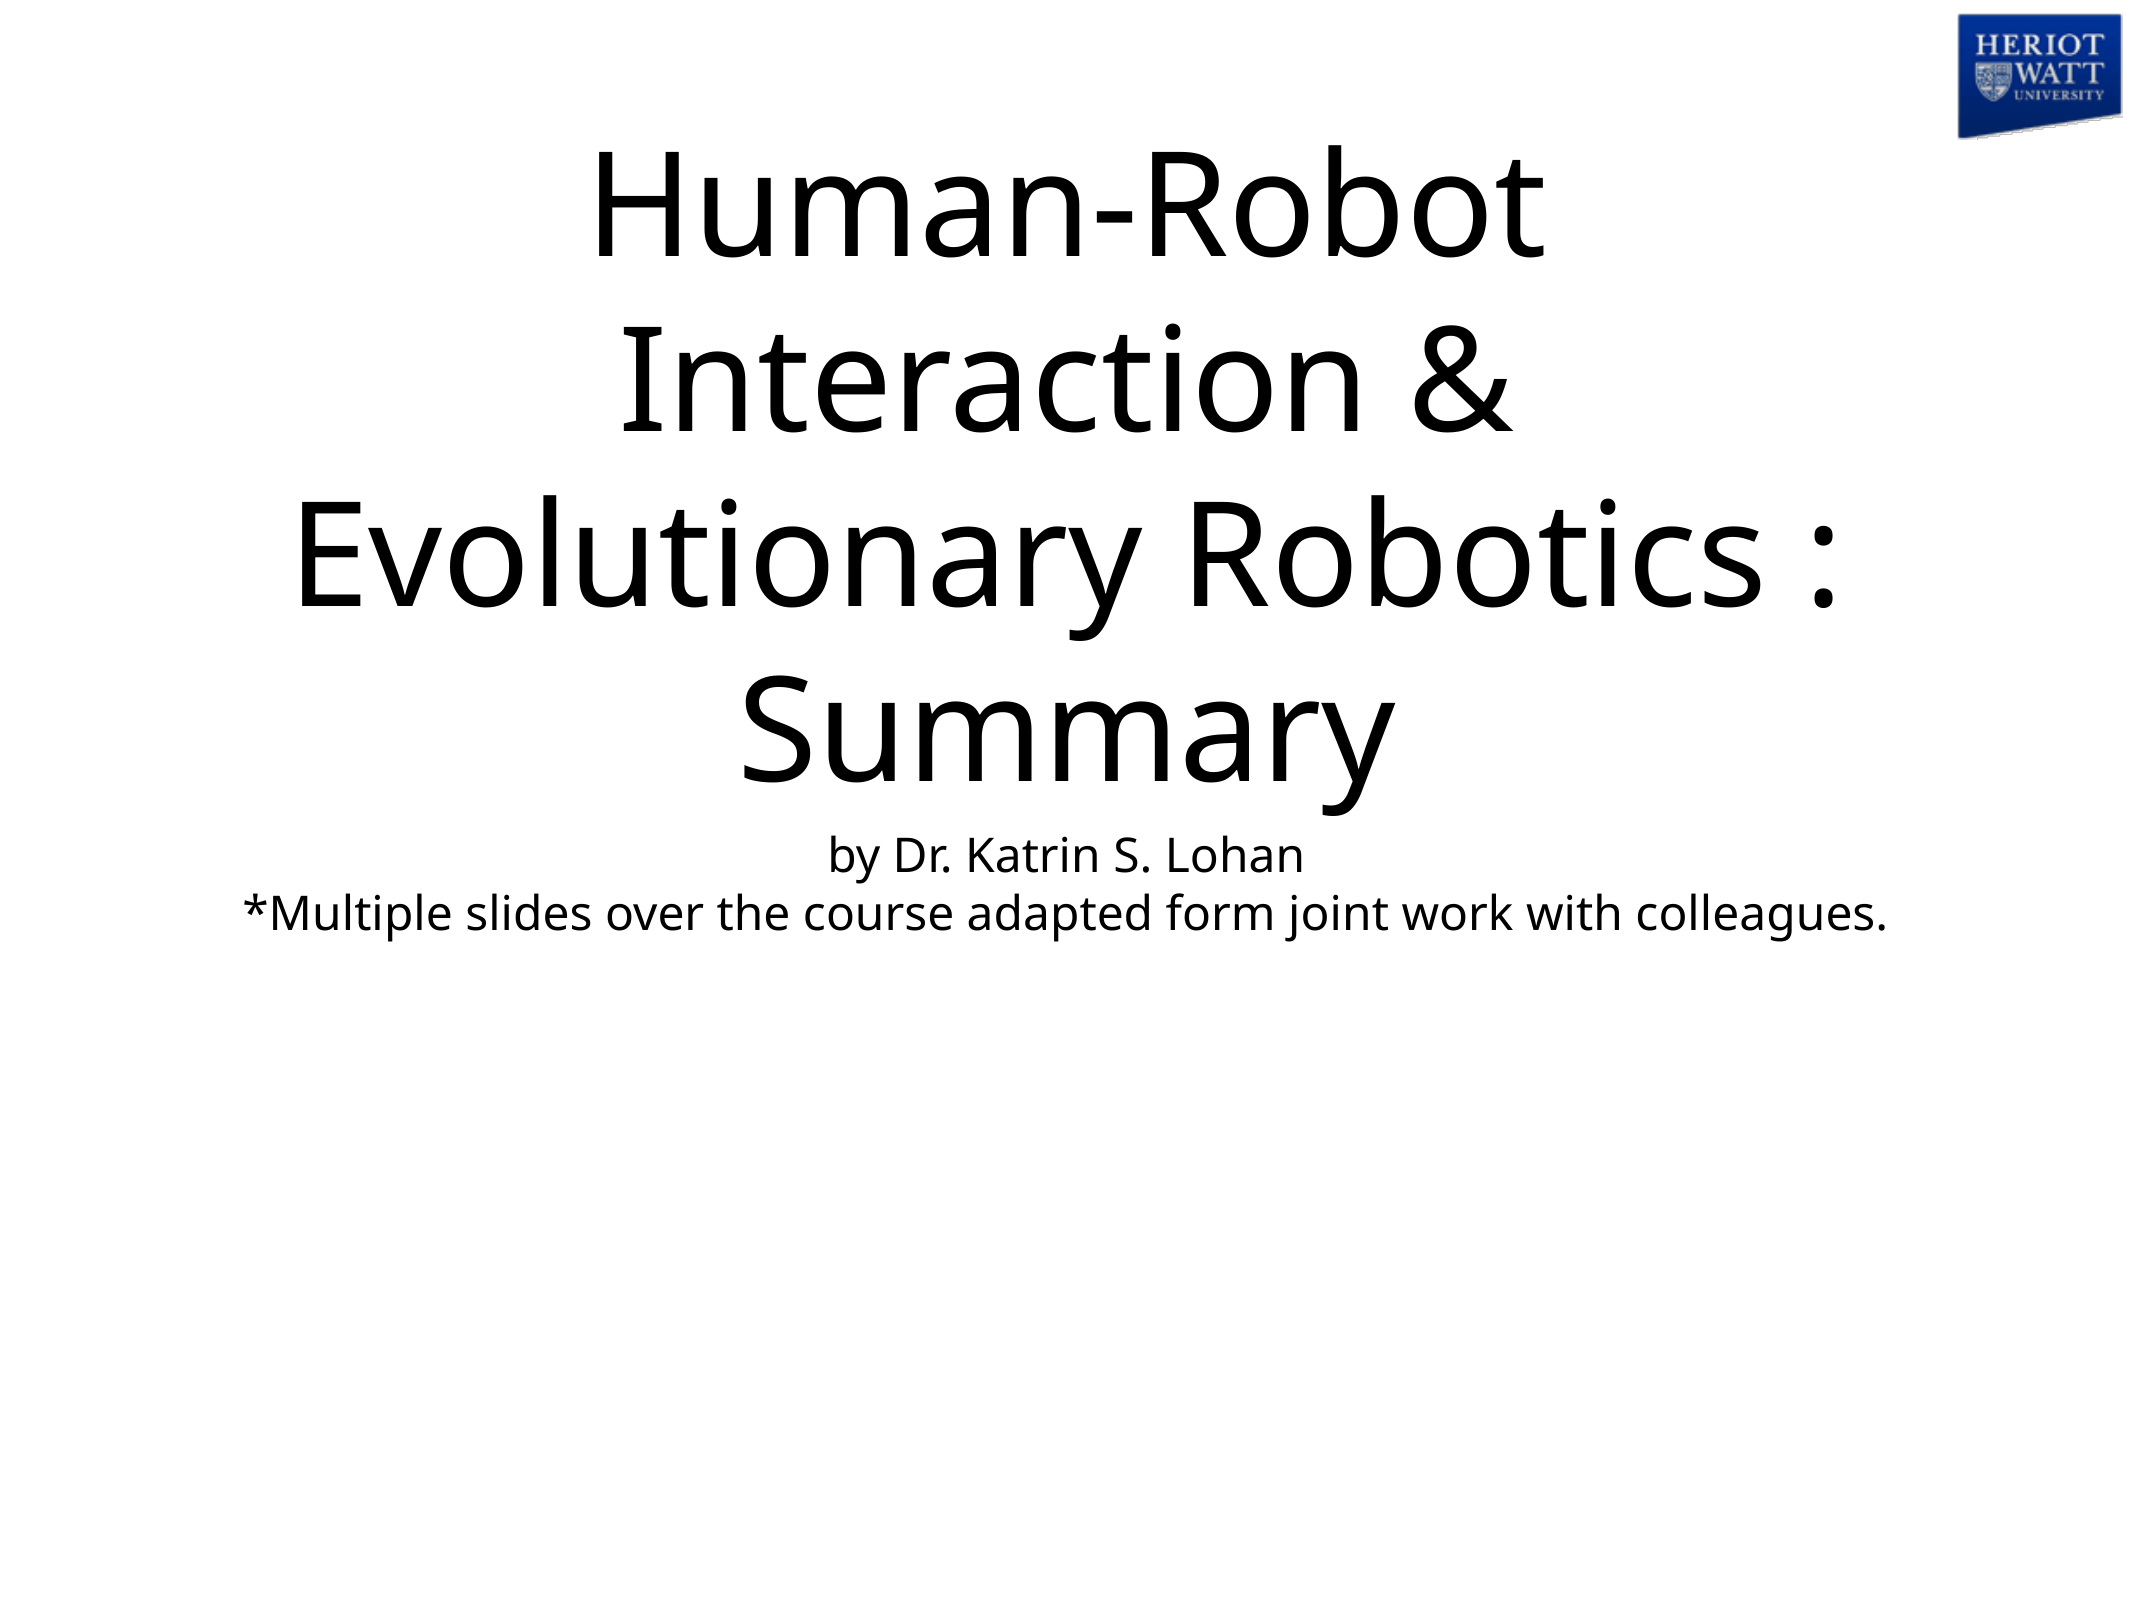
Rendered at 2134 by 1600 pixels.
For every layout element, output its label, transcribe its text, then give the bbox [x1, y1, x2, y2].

subtitle by Dr. Katrin S. Lohan *Multiple slides over the course adapted form joint work with colleagues. [207, 824, 1926, 1011]
title Human-Robot Interaction & Evolutionary Robotics : Summary [207, 268, 1926, 811]
picture [1957, 13, 2123, 140]
